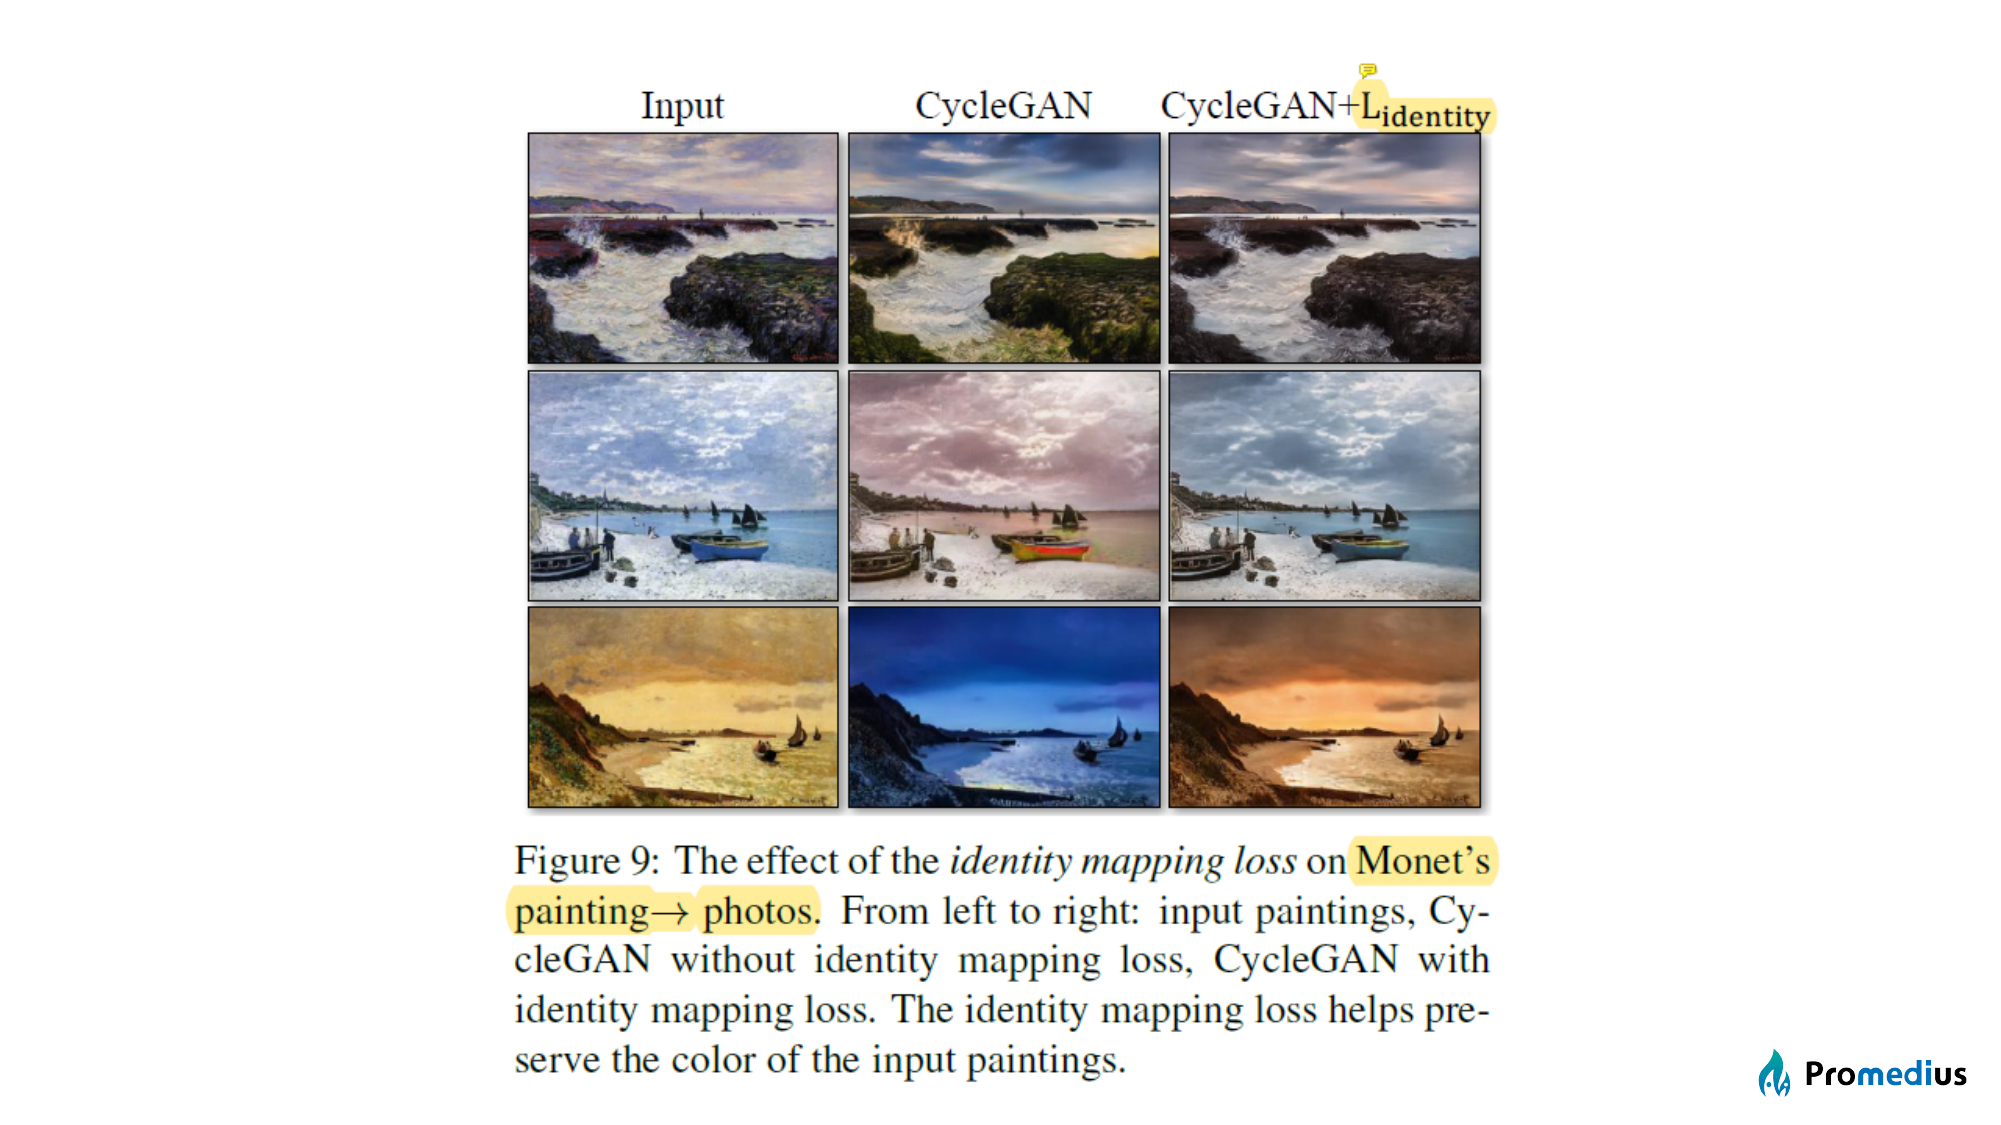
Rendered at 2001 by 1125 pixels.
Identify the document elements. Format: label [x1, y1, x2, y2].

picture [1758, 1048, 1967, 1097]
picture [488, 31, 1511, 1093]
